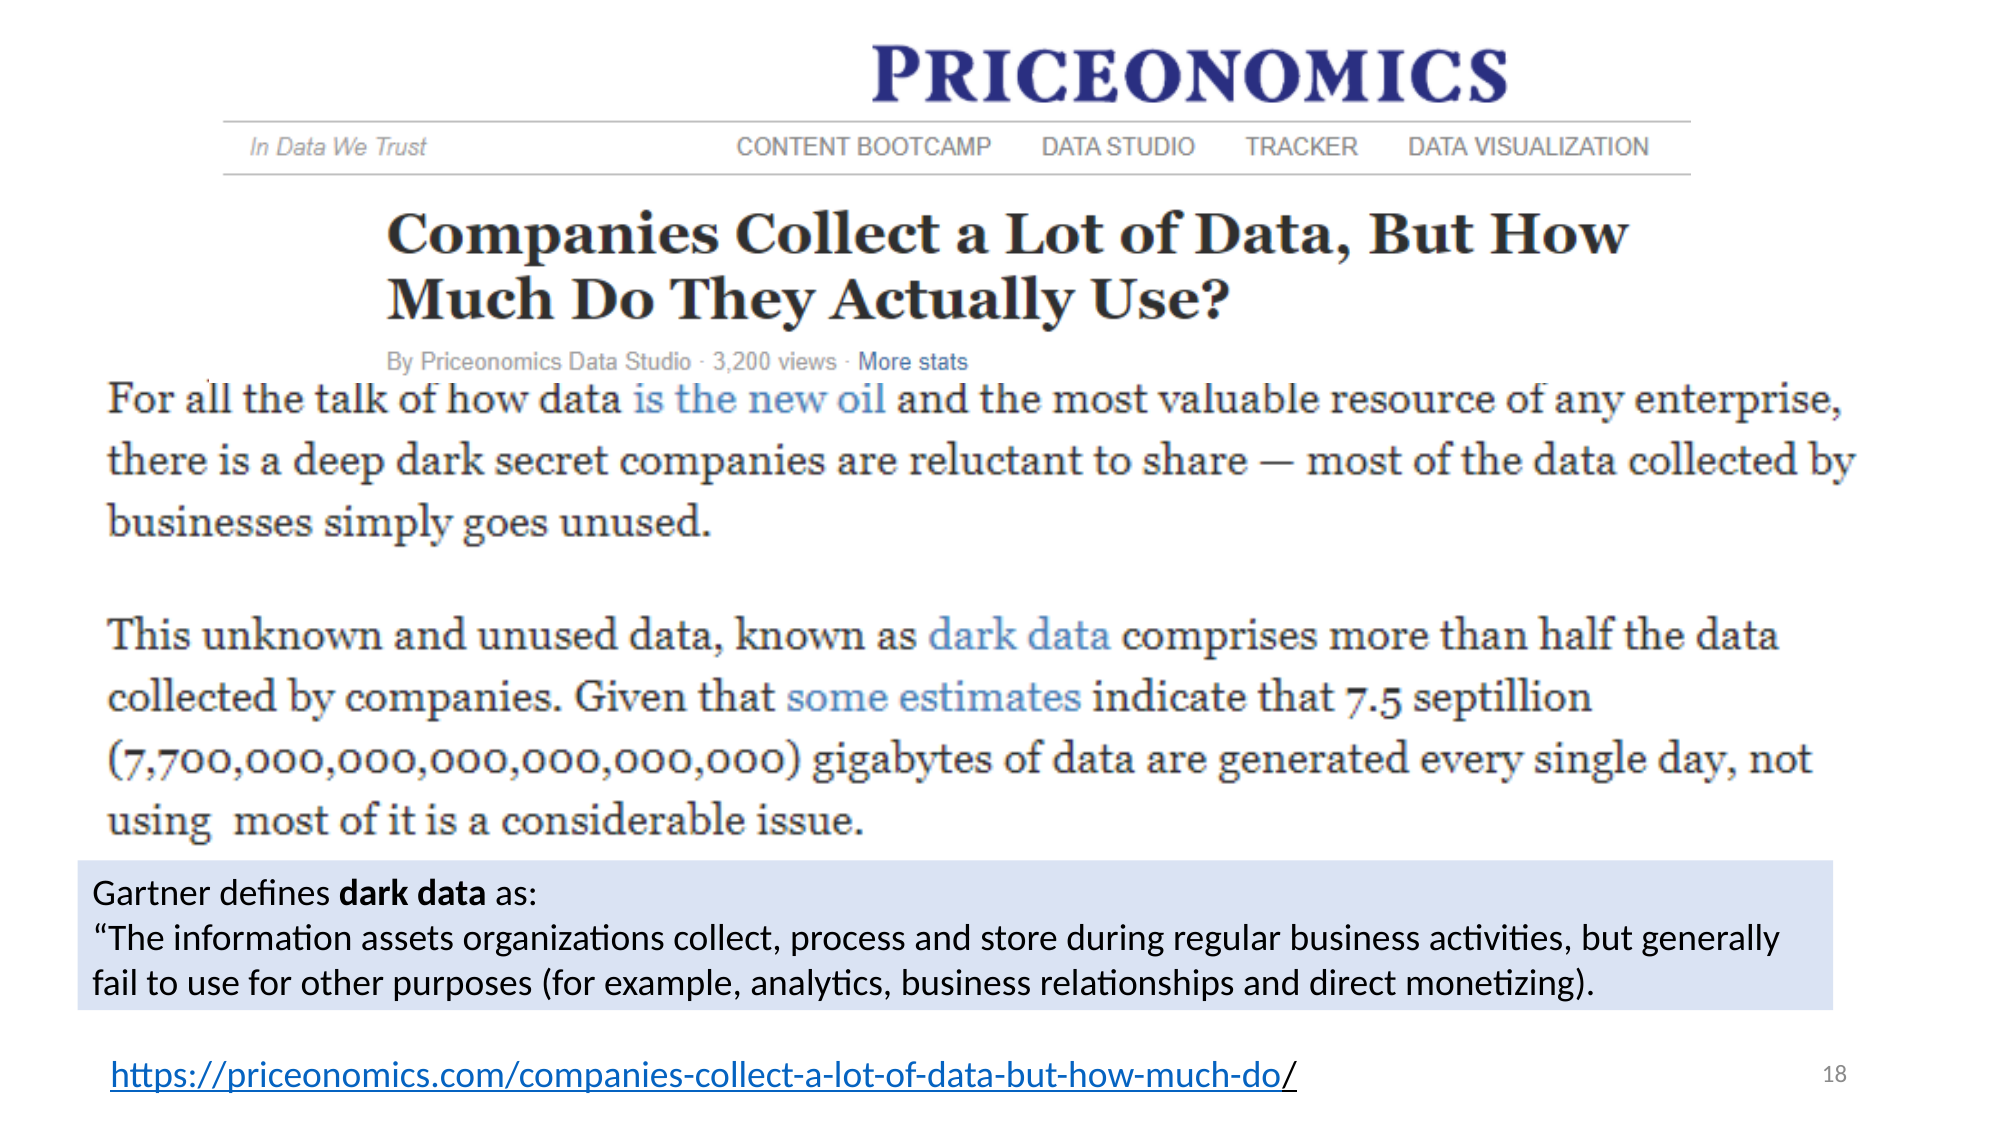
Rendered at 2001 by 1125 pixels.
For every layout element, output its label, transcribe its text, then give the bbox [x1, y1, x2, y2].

picture [77, 12, 1888, 861]
text_box https://priceonomics.com/companies-collect-a-lot-of-data-but-how-much-do/ [95, 1042, 1609, 1103]
text_box Gartner defines dark data as: “The information assets organizations collect, process and store during regular business activities, but generally fail to use for other purposes (for example, analytics, business relationships and direct monetizing). [77, 861, 1834, 1011]
slide_number 18 [1609, 1042, 1863, 1103]
